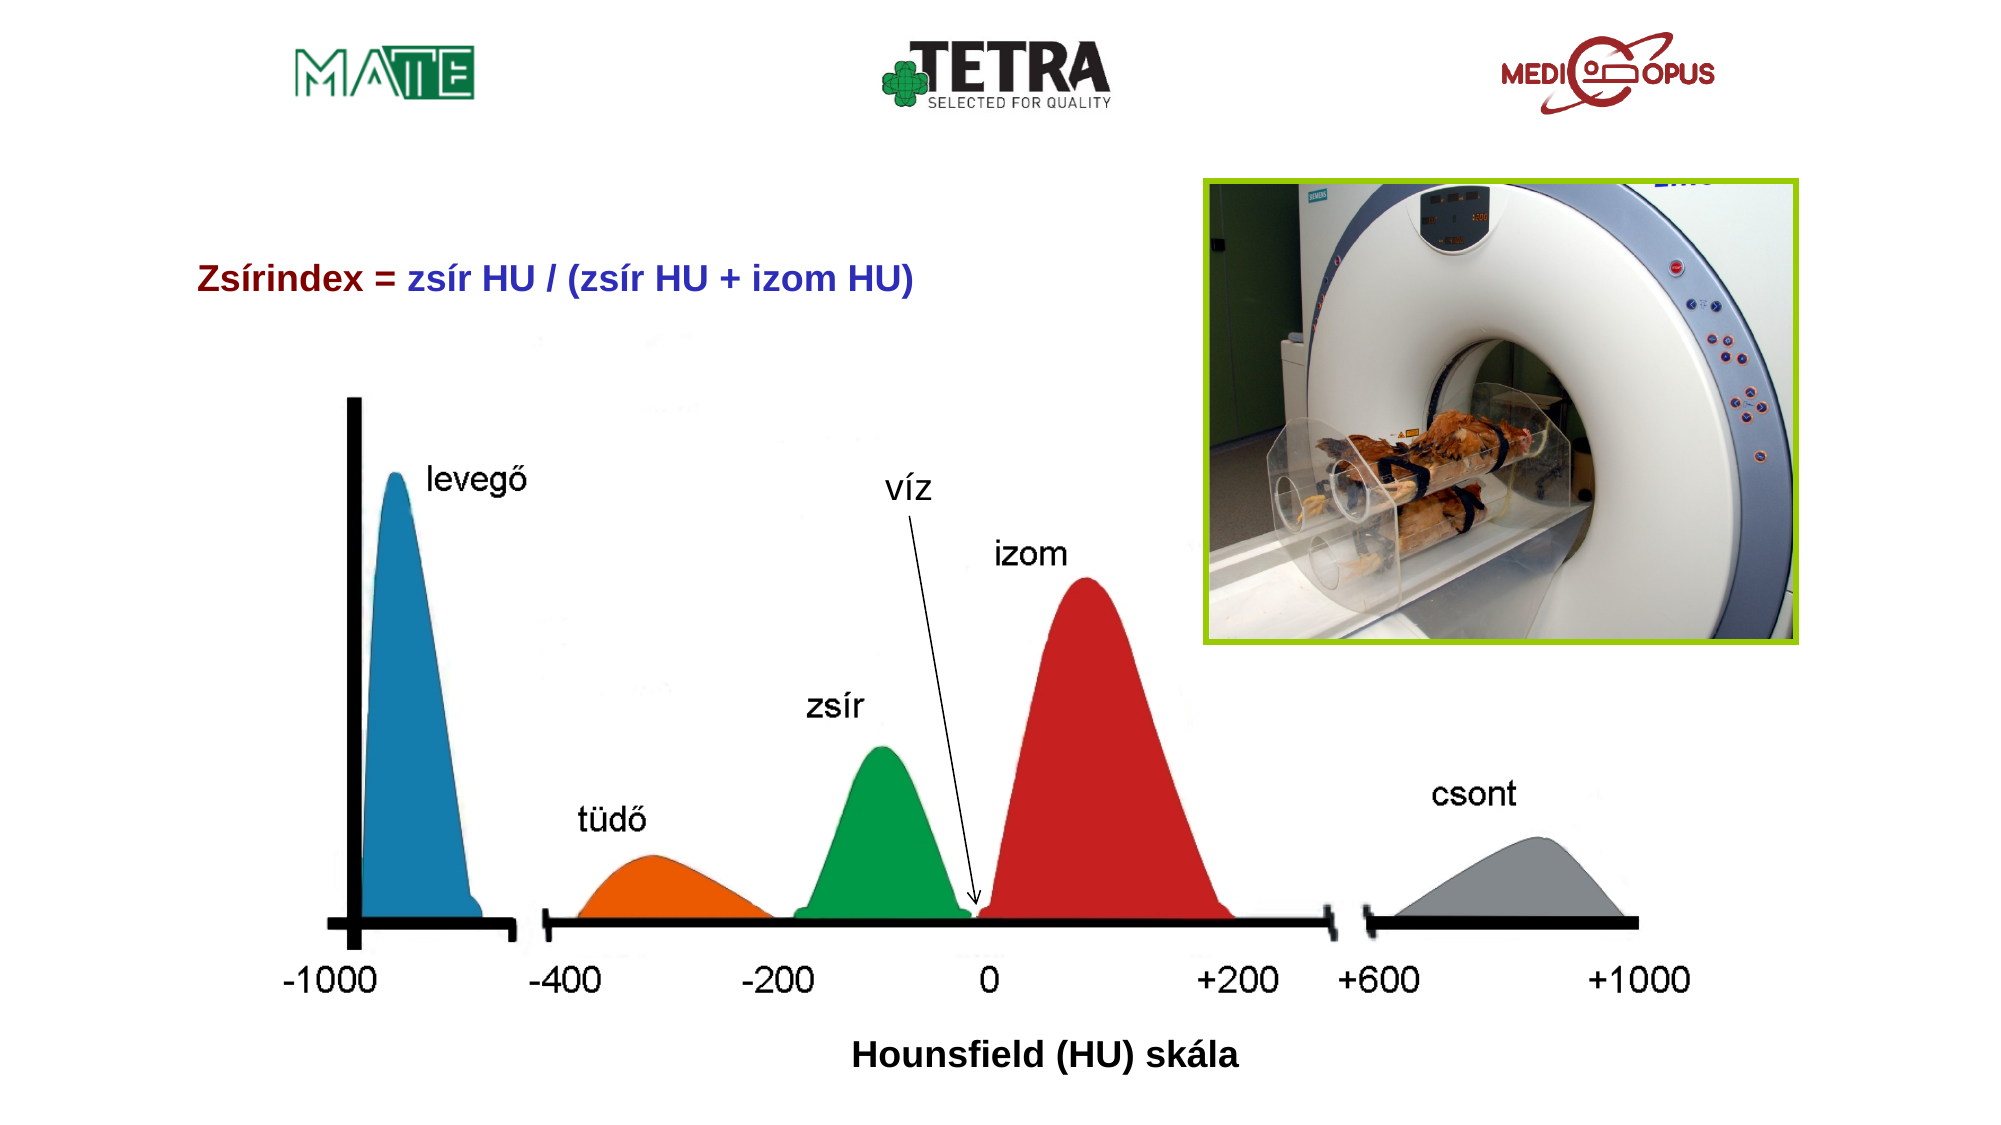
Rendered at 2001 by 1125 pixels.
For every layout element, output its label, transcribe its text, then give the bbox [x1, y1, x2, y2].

text_box Hounsfield (HU) skála [836, 1055, 1254, 1083]
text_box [281, 27, 1719, 119]
text_box Zsírindex = zsír HU / (zsír HU + izom HU) [182, 247, 945, 307]
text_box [909, 516, 977, 906]
picture [249, 184, 1794, 1047]
